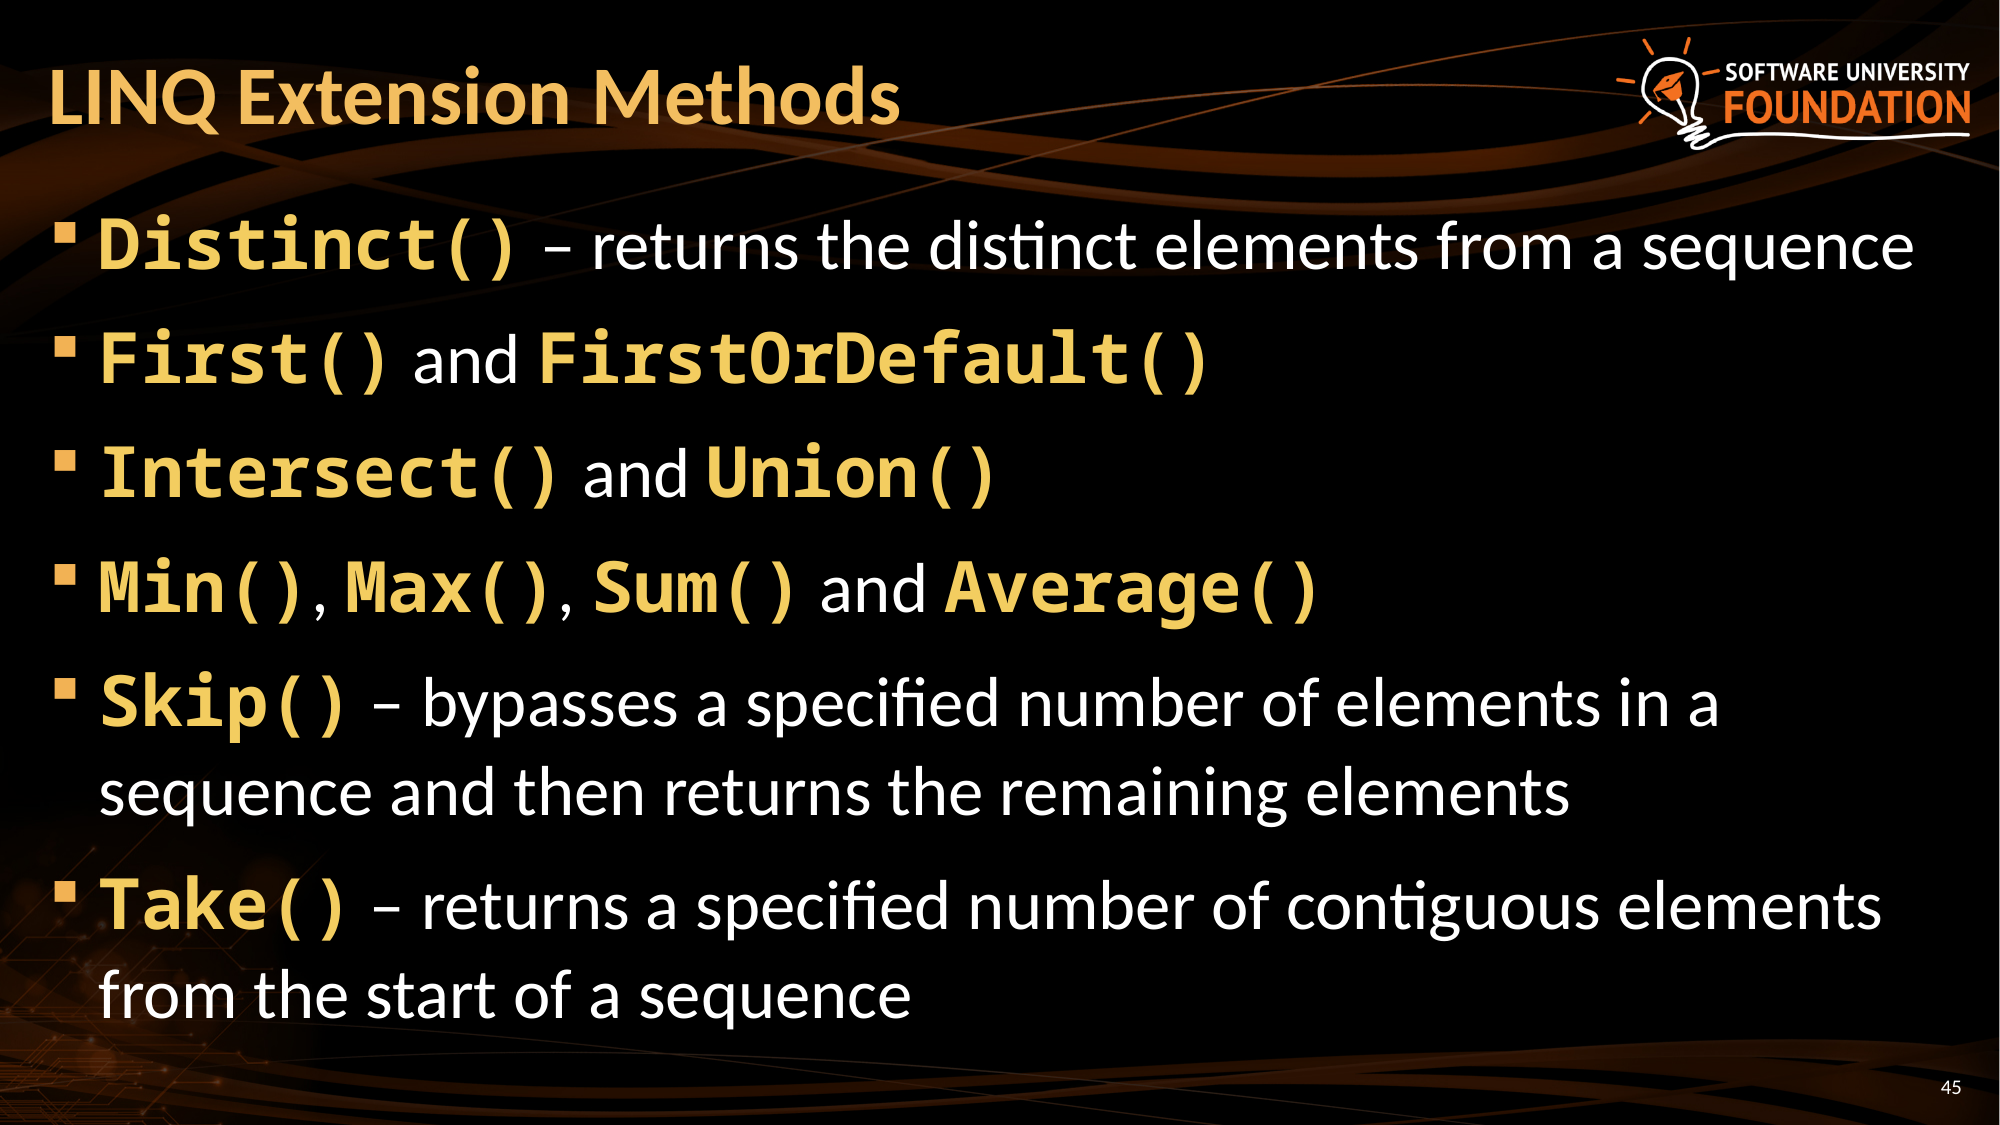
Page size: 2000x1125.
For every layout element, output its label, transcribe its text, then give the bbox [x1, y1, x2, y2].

title LINQ Extension Methods [30, 6, 1602, 189]
picture [0, 0, 2000, 1125]
list Distinct() – returns the distinct elements from a sequence First() and FirstOrDefault() Intersect() and Union() Min(), Max(), Sum() and Average() Skip() – bypasses a specified number of elements in a sequence and then returns the remaining elements Take() – returns a specified number of contiguous elements from the start of a sequence [31, 188, 1968, 1103]
